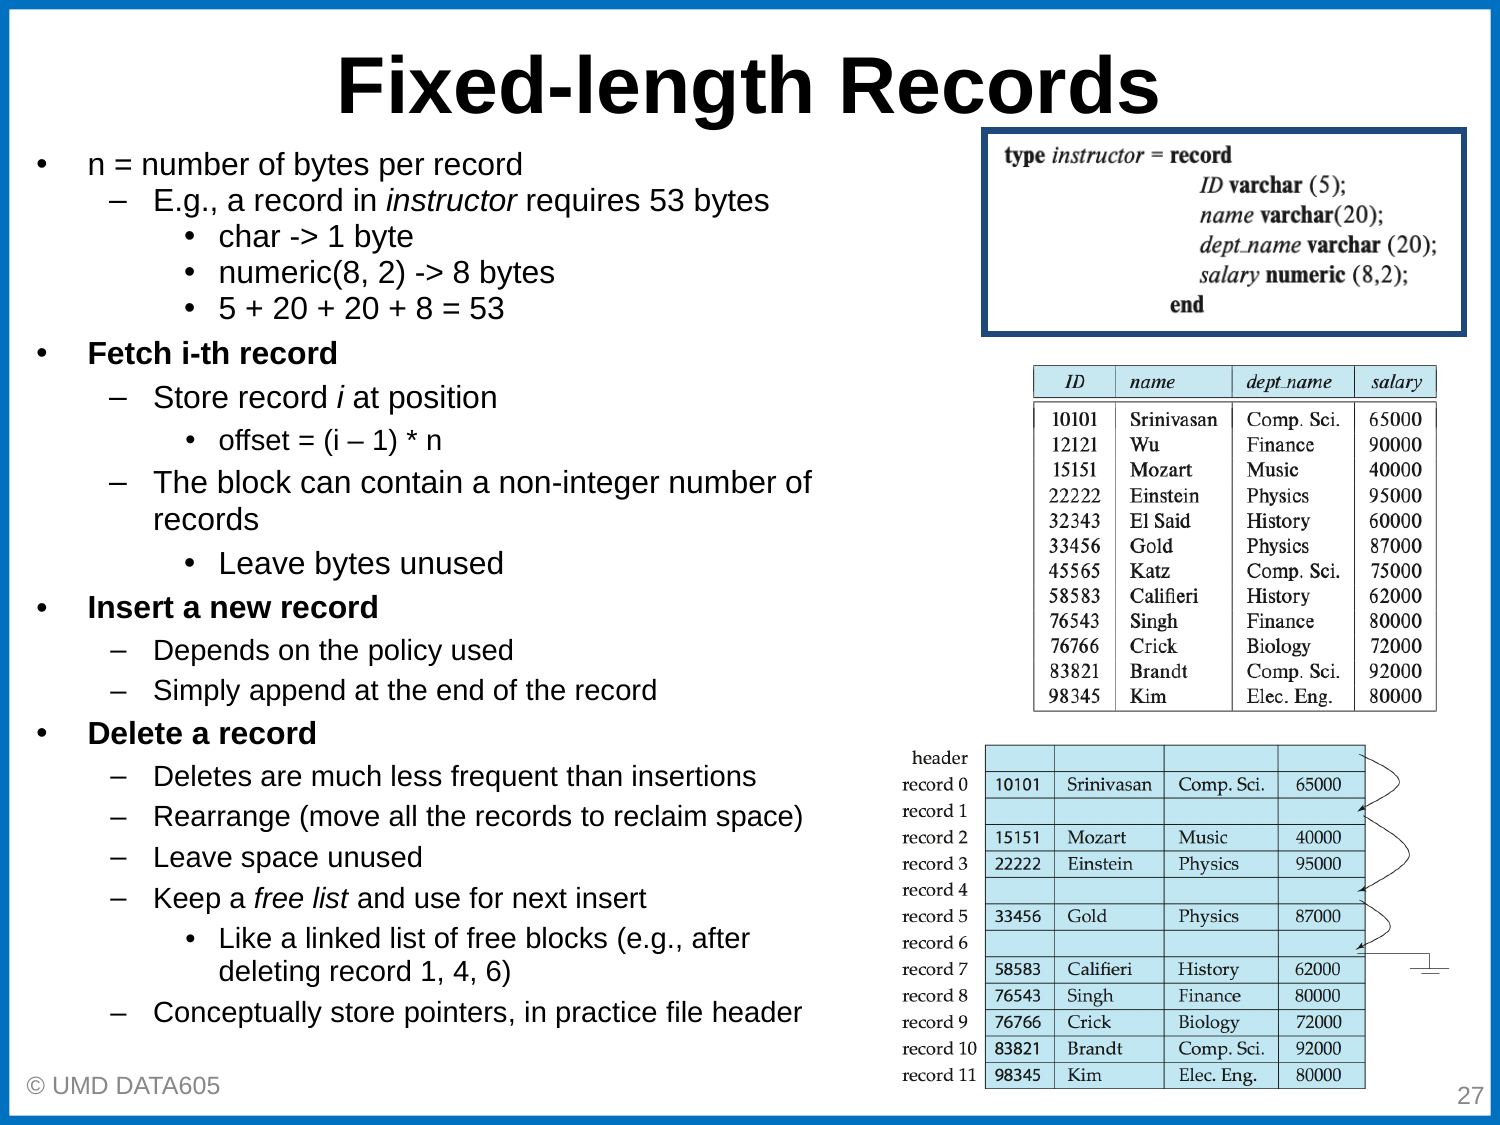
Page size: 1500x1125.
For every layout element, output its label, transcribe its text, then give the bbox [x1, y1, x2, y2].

picture [987, 133, 1461, 331]
picture [902, 744, 1451, 1089]
title Fixed-length Records [24, 24, 1475, 138]
slide_number ‹#› [1149, 1065, 1500, 1125]
picture [1019, 354, 1448, 721]
list n = number of bytes per record E.g., a record in instructor requires 53 bytes char -> 1 byte numeric(8, 2) -> 8 bytes 5 + 20 + 20 + 8 = 53 Fetch i-th record Store record i at position offset = (i – 1) * n The block can contain a non-integer number of records Leave bytes unused Insert a new record Depends on the policy used Simply append at the end of the record Delete a record Deletes are much less frequent than insertions Rearrange (move all the records to reclaim space) Leave space unused Keep a free list and use for next insert Like a linked list of free blocks (e.g., after deleting record 1, 4, 6) Conceptually store pointers, in practice file header [16, 138, 868, 1044]
